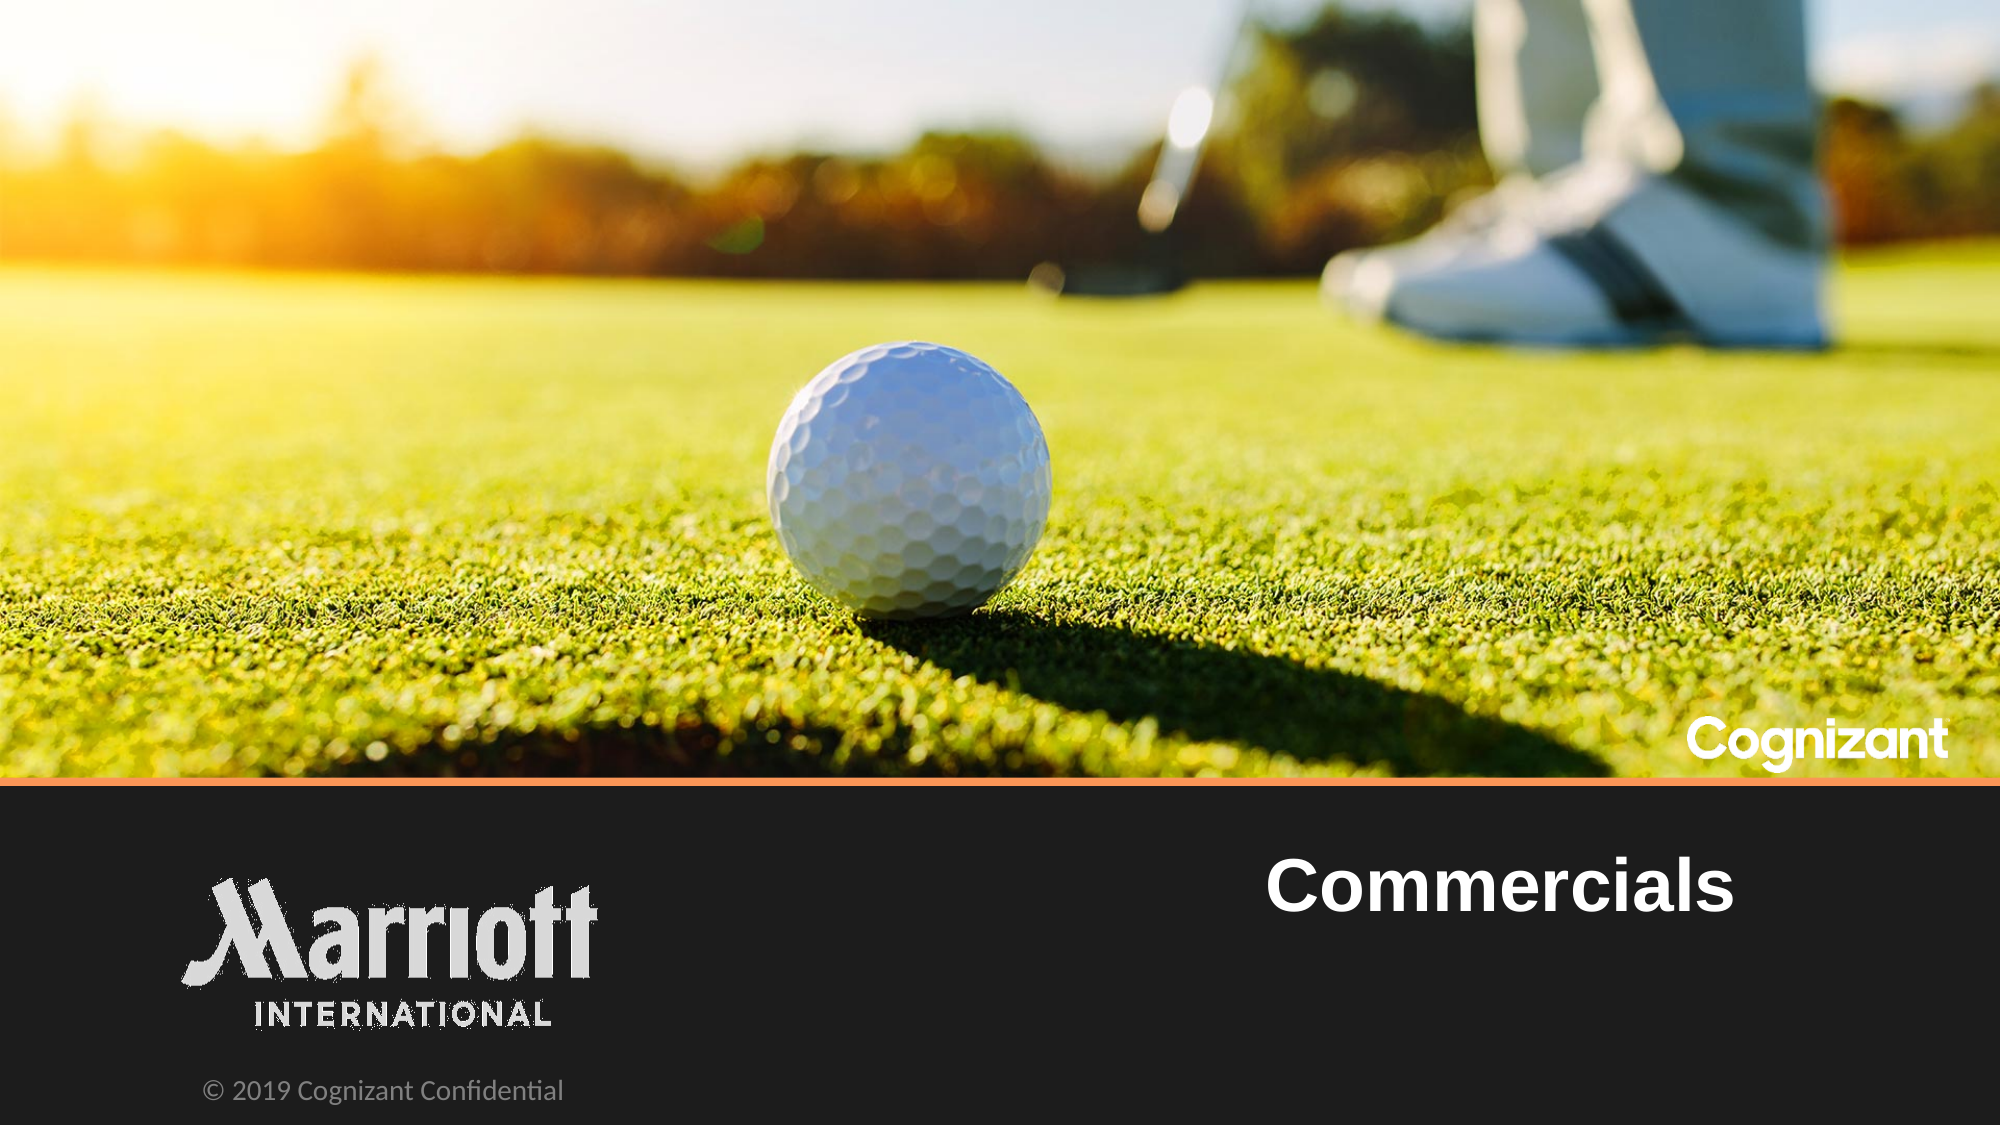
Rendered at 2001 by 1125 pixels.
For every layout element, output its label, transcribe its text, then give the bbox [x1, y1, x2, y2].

title Commercials [1003, 846, 2000, 1064]
picture [0, 0, 2000, 777]
